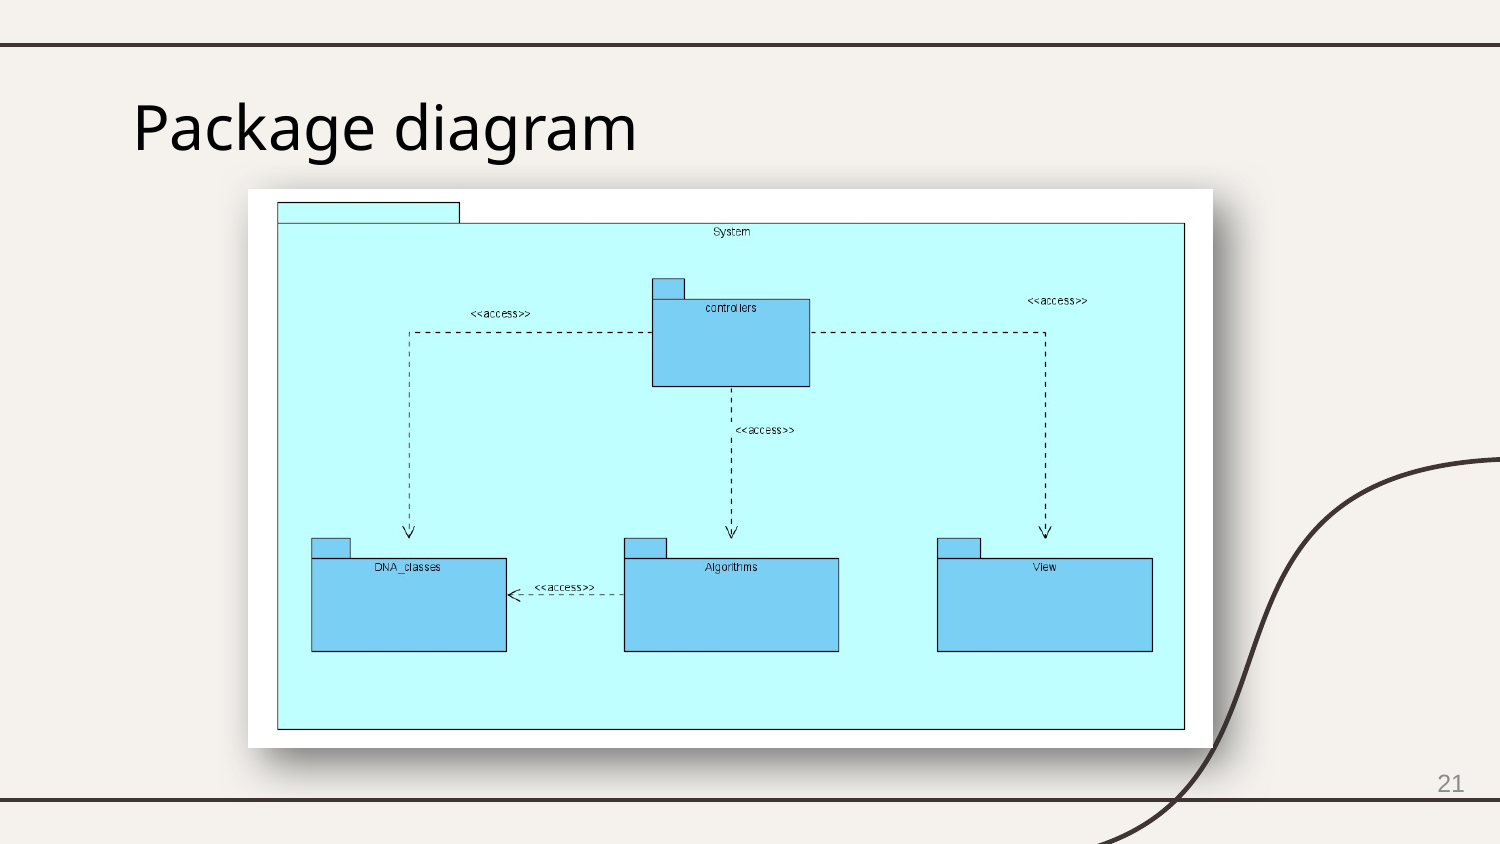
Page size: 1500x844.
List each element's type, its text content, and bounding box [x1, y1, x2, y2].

picture [248, 188, 1214, 748]
slide_number 21 [1142, 759, 1481, 805]
title Package diagram [116, 72, 1049, 167]
